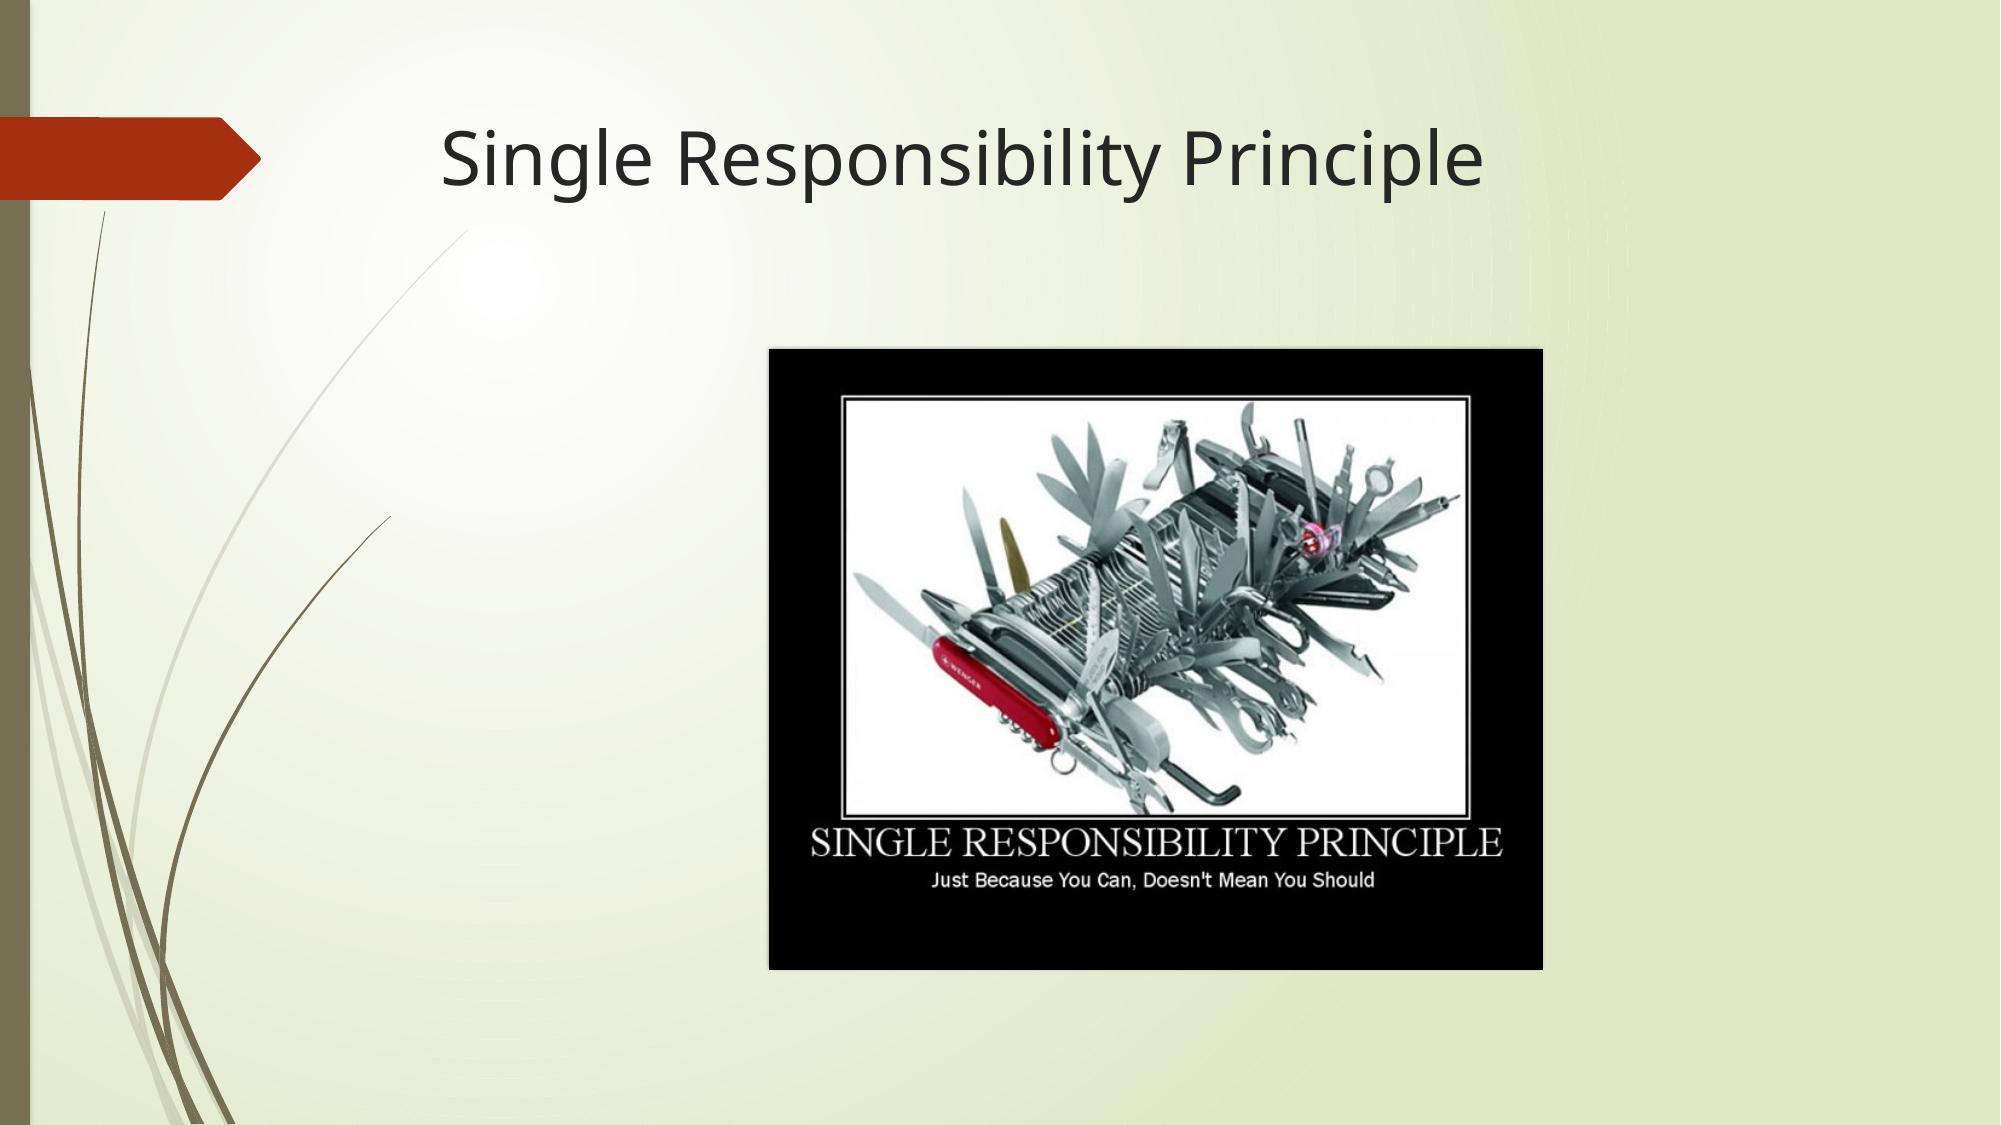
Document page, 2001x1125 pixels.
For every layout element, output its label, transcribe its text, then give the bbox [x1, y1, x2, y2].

title Single Responsibility Principle [425, 102, 1888, 313]
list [769, 349, 1543, 971]
